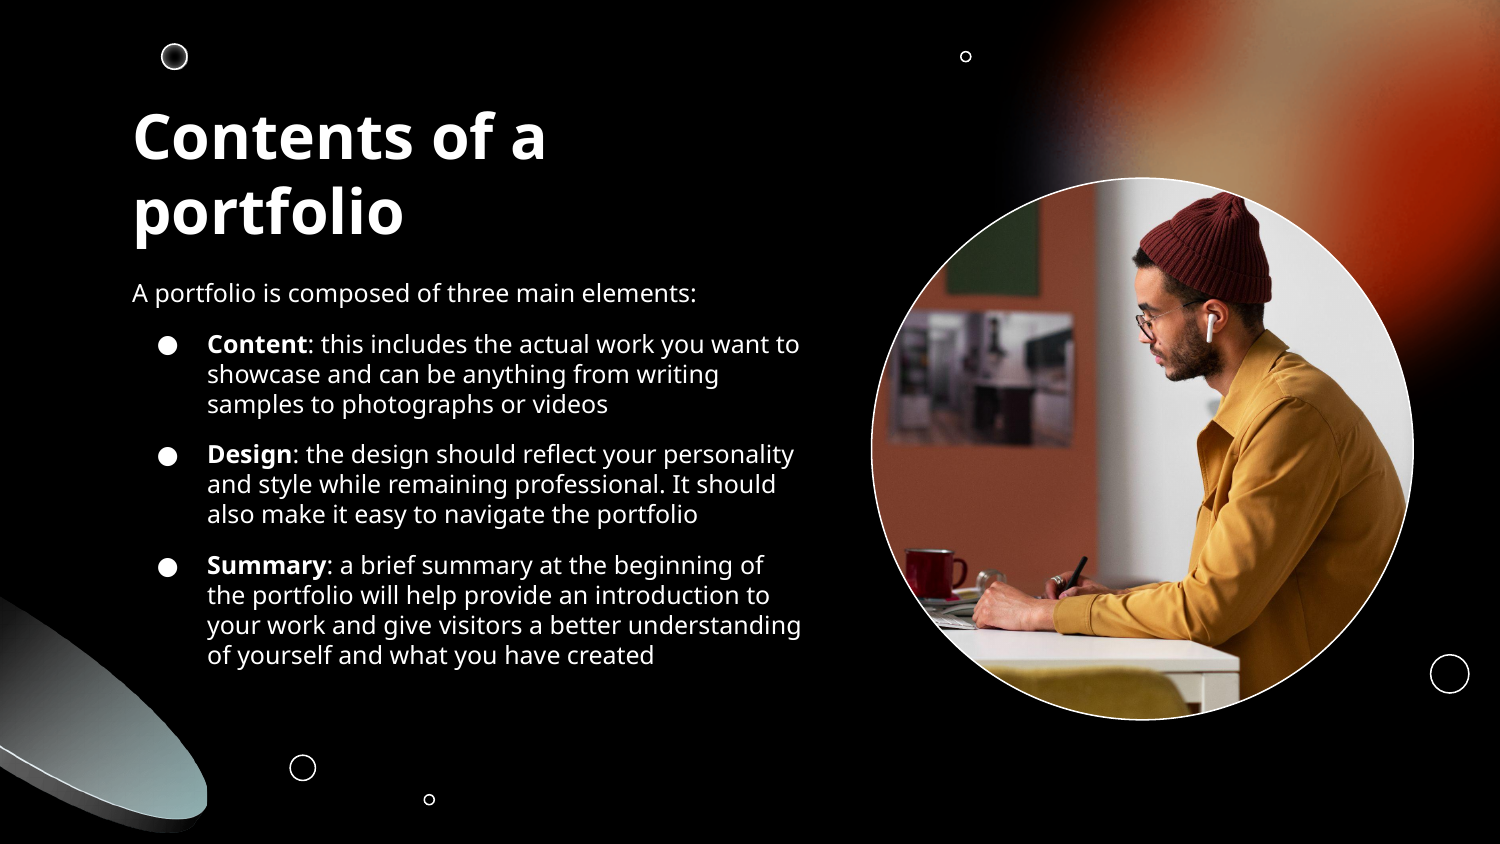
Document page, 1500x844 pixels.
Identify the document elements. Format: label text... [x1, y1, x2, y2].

picture [871, 0, 1500, 721]
title Contents of a portfolio [116, 168, 822, 262]
text_box [161, 43, 187, 70]
subtitle A portfolio is composed of three main elements: Content: this includes the actual work you want to showcase and can be anything from writing samples to photographs or videos Design: the design should reflect your personality and style while remaining professional. It should also make it easy to navigate the portfolio Summary: a brief summary at the beginning of the portfolio will help provide an introduction to your work and give visitors a better understanding of yourself and what you have created [116, 262, 822, 676]
picture [0, 541, 208, 833]
